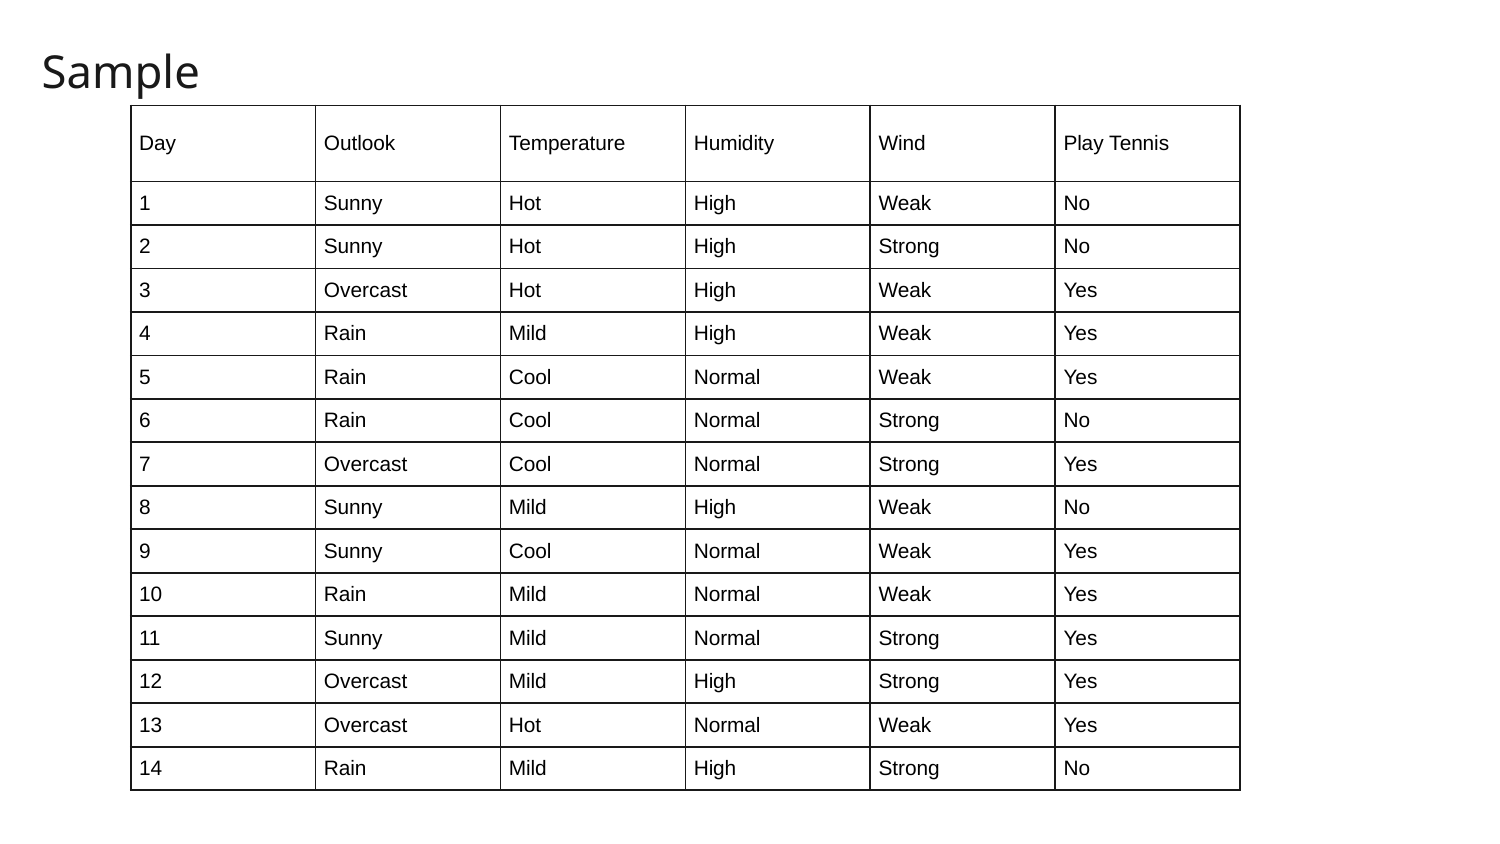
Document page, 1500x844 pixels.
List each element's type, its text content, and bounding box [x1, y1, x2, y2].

table_cell 5 [132, 356, 315, 398]
table_cell Cool [501, 400, 685, 441]
table_header Outlook [316, 117, 500, 181]
table_cell Mild [501, 748, 685, 789]
table_cell Rain [316, 574, 500, 615]
table_cell Hot [501, 269, 685, 311]
table_cell Weak [871, 574, 1054, 615]
table_cell Sunny [316, 226, 500, 268]
table_cell Hot [501, 182, 685, 224]
table_cell 7 [132, 443, 315, 485]
table_cell Weak [871, 182, 1054, 224]
table_cell High [686, 269, 869, 311]
table_cell 2 [132, 226, 315, 268]
table_cell Yes [1056, 356, 1239, 398]
table_cell Weak [871, 356, 1054, 398]
table_cell Yes [1056, 574, 1239, 615]
table_cell No [1056, 400, 1239, 441]
table_cell Normal [686, 356, 869, 398]
table_cell Hot [501, 226, 685, 268]
table_cell 13 [132, 704, 315, 746]
table_cell High [686, 313, 869, 355]
table_cell 14 [132, 748, 315, 789]
table_cell Rain [316, 400, 500, 441]
table_cell Mild [501, 617, 685, 659]
table_header Wind [871, 106, 1054, 181]
table_cell Normal [686, 704, 869, 746]
table_cell Overcast [316, 704, 500, 746]
table_cell Sunny [316, 182, 500, 224]
table_cell Normal [686, 400, 869, 441]
table_cell Normal [686, 617, 869, 659]
table_cell High [686, 182, 869, 224]
table_cell Yes [1056, 530, 1239, 572]
table_cell Strong [871, 748, 1054, 789]
table_cell High [686, 661, 869, 702]
table_cell Strong [871, 400, 1054, 441]
table_cell Cool [501, 356, 685, 398]
table_header Humidity [686, 117, 869, 181]
table_cell No [1056, 226, 1239, 268]
table_cell No [1056, 487, 1239, 528]
table_cell Mild [501, 661, 685, 702]
table_cell Yes [1056, 704, 1239, 746]
table_cell High [686, 226, 869, 268]
table_cell Yes [1056, 313, 1239, 355]
table_cell Overcast [316, 443, 500, 485]
table_cell Overcast [316, 269, 500, 311]
table_cell Strong [871, 617, 1054, 659]
table_cell Weak [871, 313, 1054, 355]
table_cell Normal [686, 530, 869, 572]
table_header Day [132, 117, 315, 181]
table_cell High [686, 487, 869, 528]
table_cell Rain [316, 356, 500, 398]
table_cell Sunny [316, 617, 500, 659]
table_cell Weak [871, 269, 1054, 311]
text_box Sample [26, 24, 1050, 117]
table_cell 1 [132, 182, 315, 224]
table_cell Mild [501, 487, 685, 528]
table_cell 8 [132, 487, 315, 528]
table_cell 12 [132, 661, 315, 702]
table_header Play Tennis [1056, 106, 1239, 181]
table_cell Normal [686, 443, 869, 485]
table_cell 6 [132, 400, 315, 441]
table_cell Normal [686, 574, 869, 615]
table_cell Strong [871, 661, 1054, 702]
table_cell Hot [501, 704, 685, 746]
table_cell Overcast [316, 661, 500, 702]
table_cell 10 [132, 574, 315, 615]
table_cell Weak [871, 704, 1054, 746]
table_cell 3 [132, 269, 315, 311]
table_cell Mild [501, 313, 685, 355]
table_cell Cool [501, 443, 685, 485]
table_cell Sunny [316, 530, 500, 572]
table_cell Rain [316, 313, 500, 355]
table_cell Rain [316, 748, 500, 789]
table_cell Weak [871, 530, 1054, 572]
table_cell 9 [132, 530, 315, 572]
table_cell Strong [871, 226, 1054, 268]
table_cell Mild [501, 574, 685, 615]
table_cell Sunny [316, 487, 500, 528]
table_cell High [686, 748, 869, 789]
table_cell Strong [871, 443, 1054, 485]
table_cell Yes [1056, 269, 1239, 311]
table_cell Yes [1056, 443, 1239, 485]
table_cell 11 [132, 617, 315, 659]
table_header Temperature [501, 117, 685, 181]
table_cell Yes [1056, 617, 1239, 659]
table_cell No [1056, 748, 1239, 789]
table_cell Cool [501, 530, 685, 572]
table_cell Yes [1056, 661, 1239, 702]
table_cell No [1056, 182, 1239, 224]
table_cell 4 [132, 313, 315, 355]
table_cell Weak [871, 487, 1054, 528]
